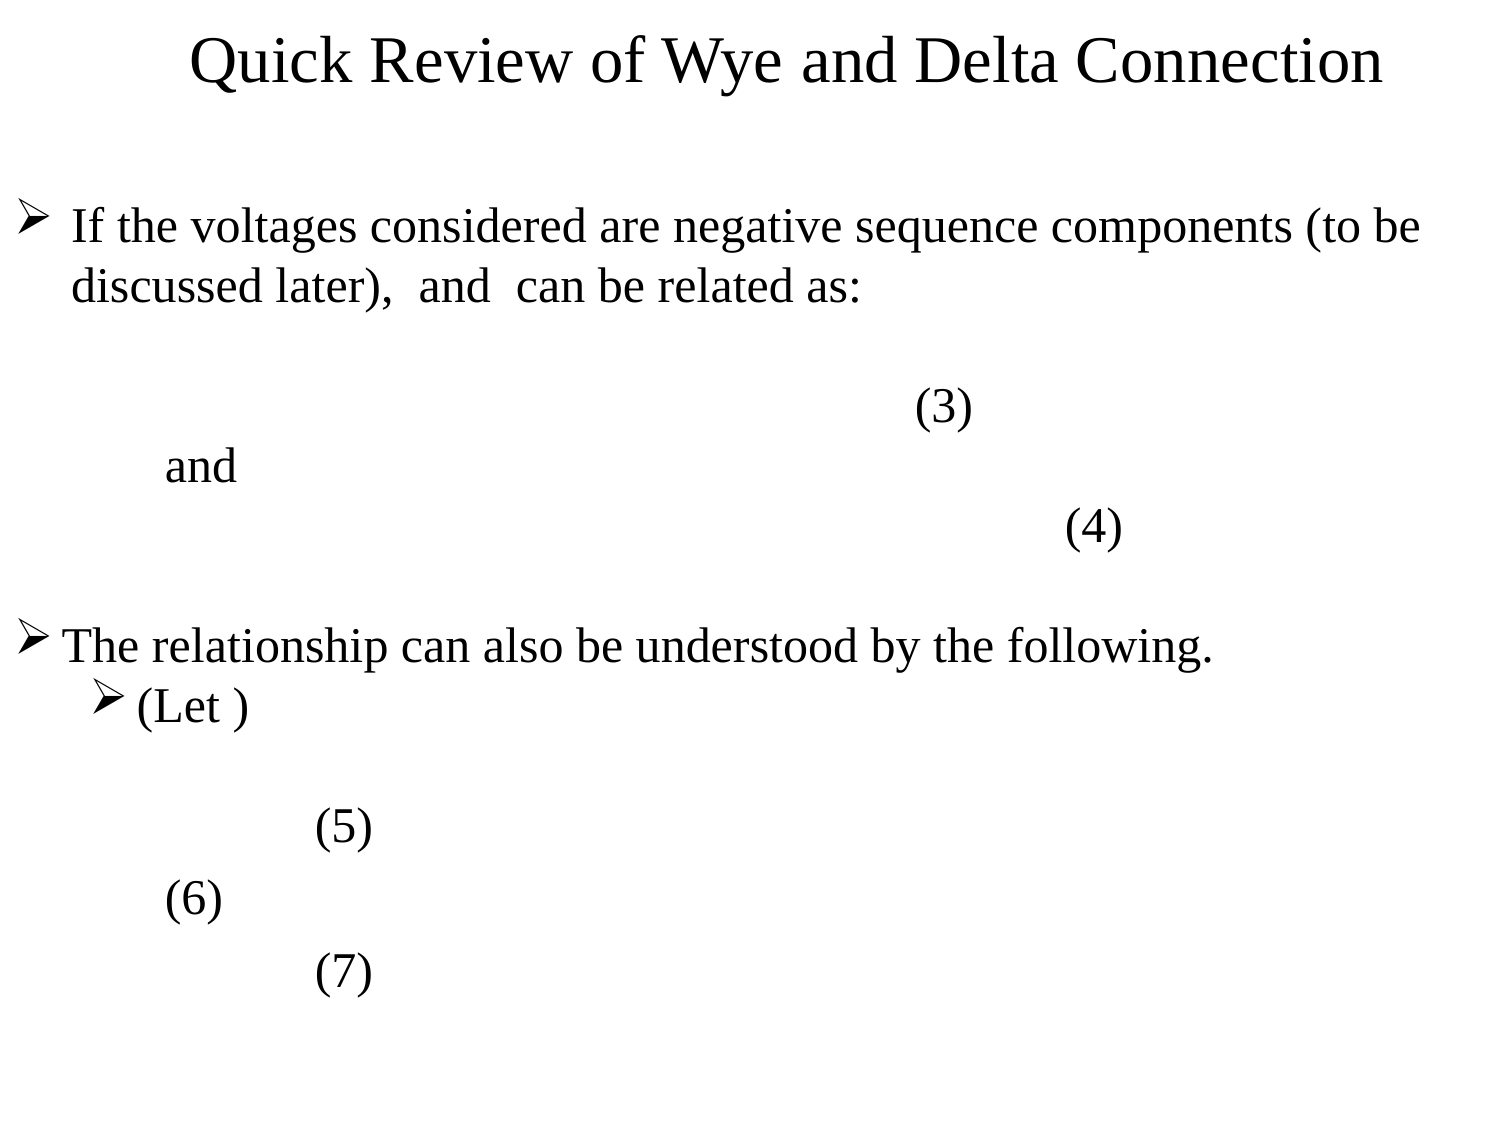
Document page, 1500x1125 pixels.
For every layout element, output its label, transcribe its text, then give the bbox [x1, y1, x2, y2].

text_box Quick Review of Wye and Delta Connection [0, 0, 1500, 195]
